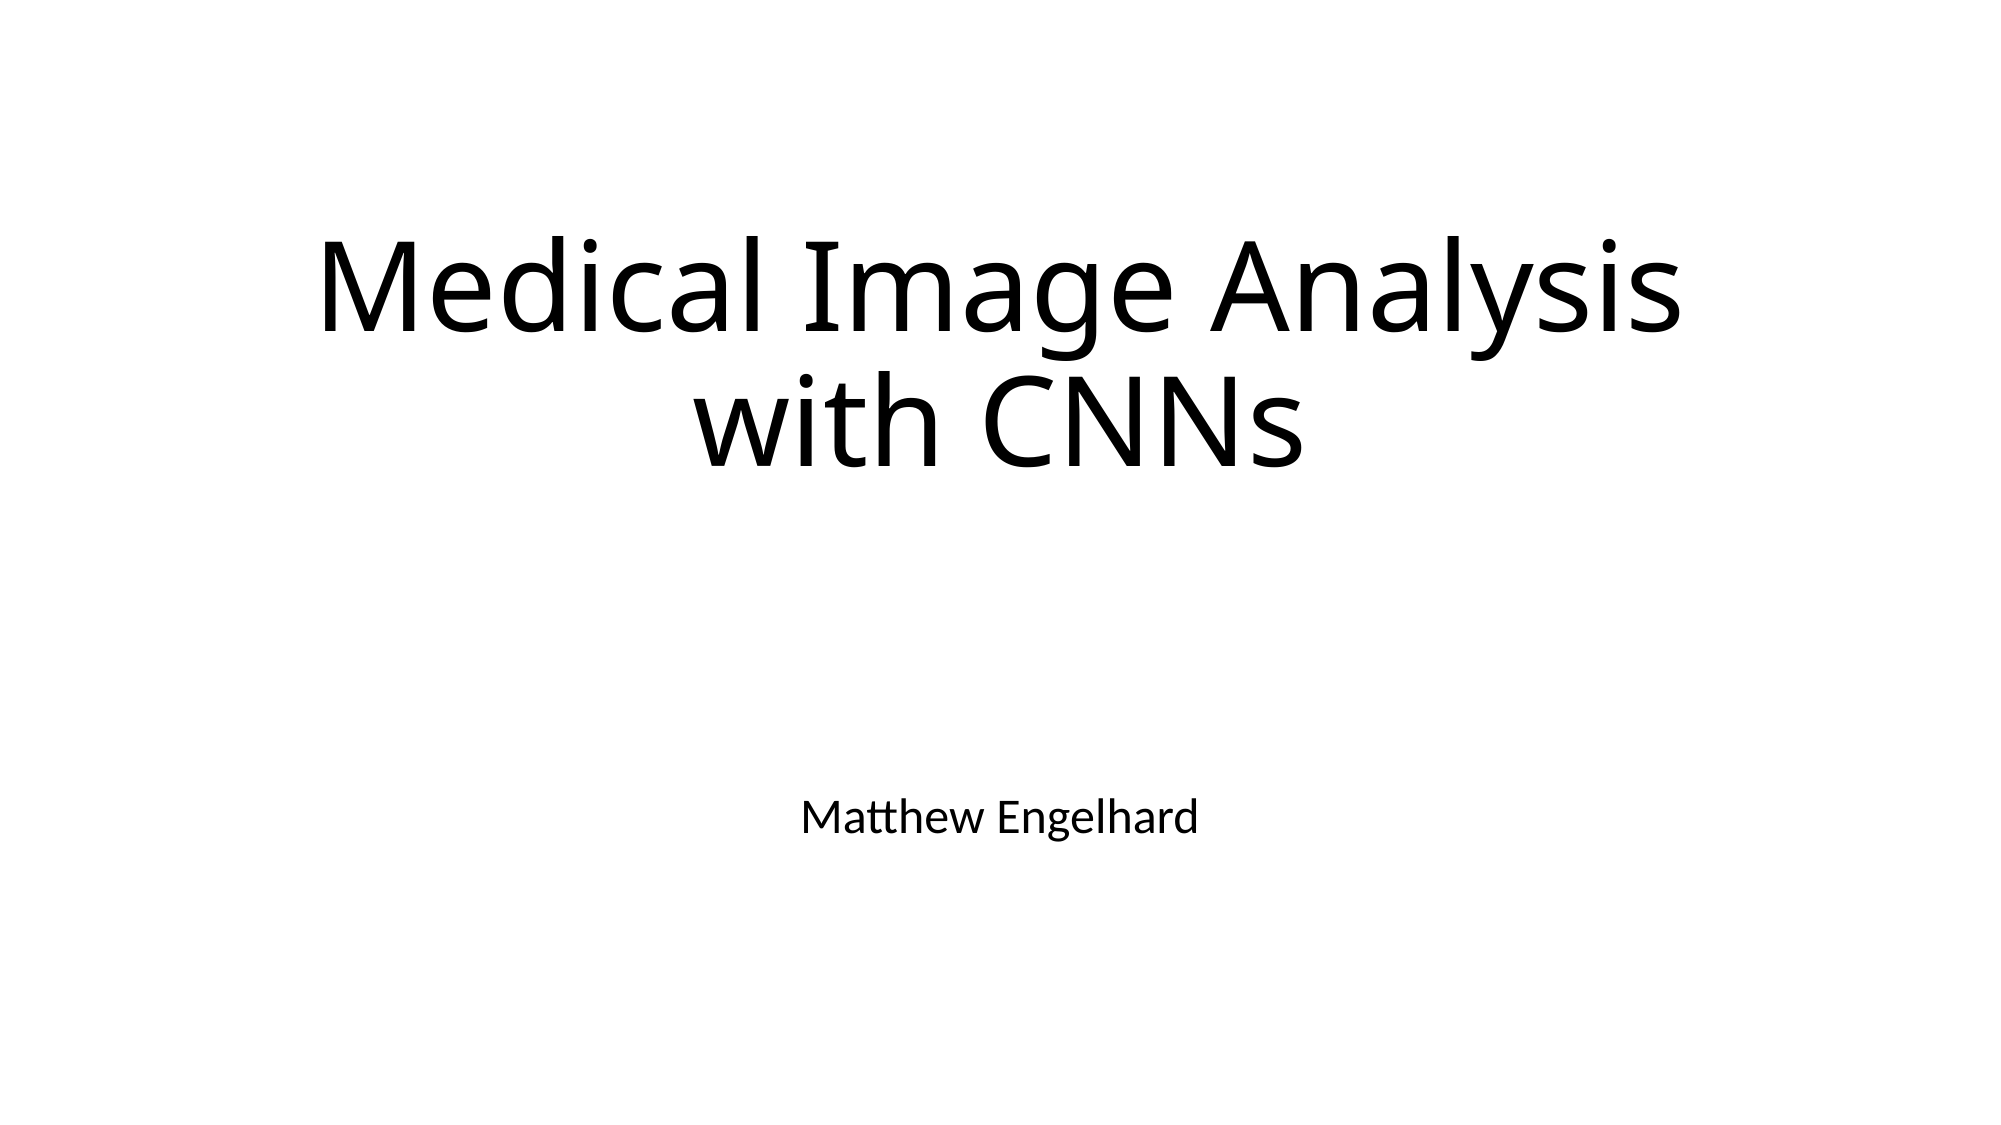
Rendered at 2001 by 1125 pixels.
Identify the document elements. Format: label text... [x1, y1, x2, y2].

title Medical Image Analysis with CNNs [150, 98, 1850, 622]
subtitle Matthew Engelhard [496, 701, 1504, 974]
